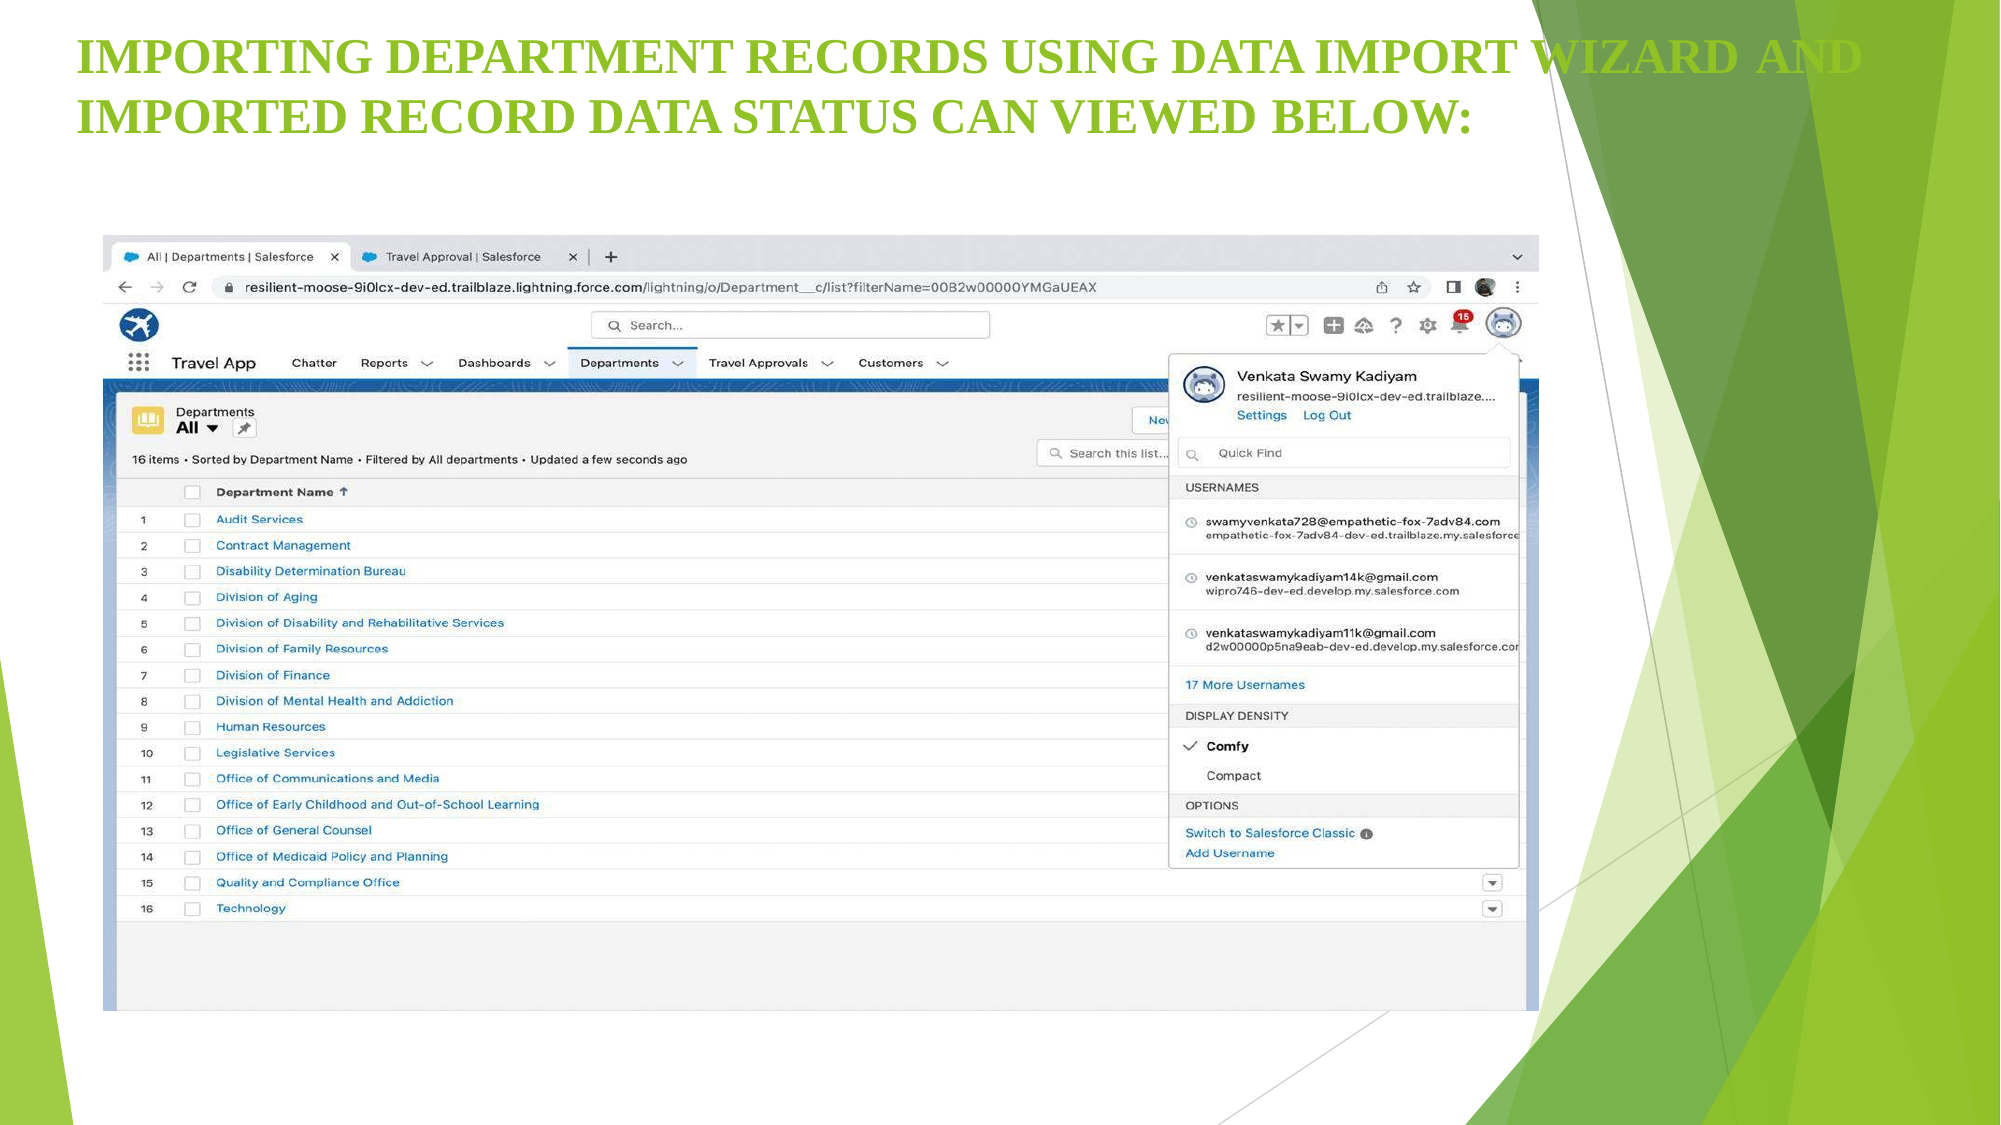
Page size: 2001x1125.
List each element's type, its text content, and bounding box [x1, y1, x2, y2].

text_box [103, 235, 1539, 1011]
title IMPORTING DEPARTMENT RECORDS USING DATA IMPORT WIZARD AND IMPORTED RECORD DATA STATUS CAN VIEWED BELOW: [73, 21, 1892, 212]
